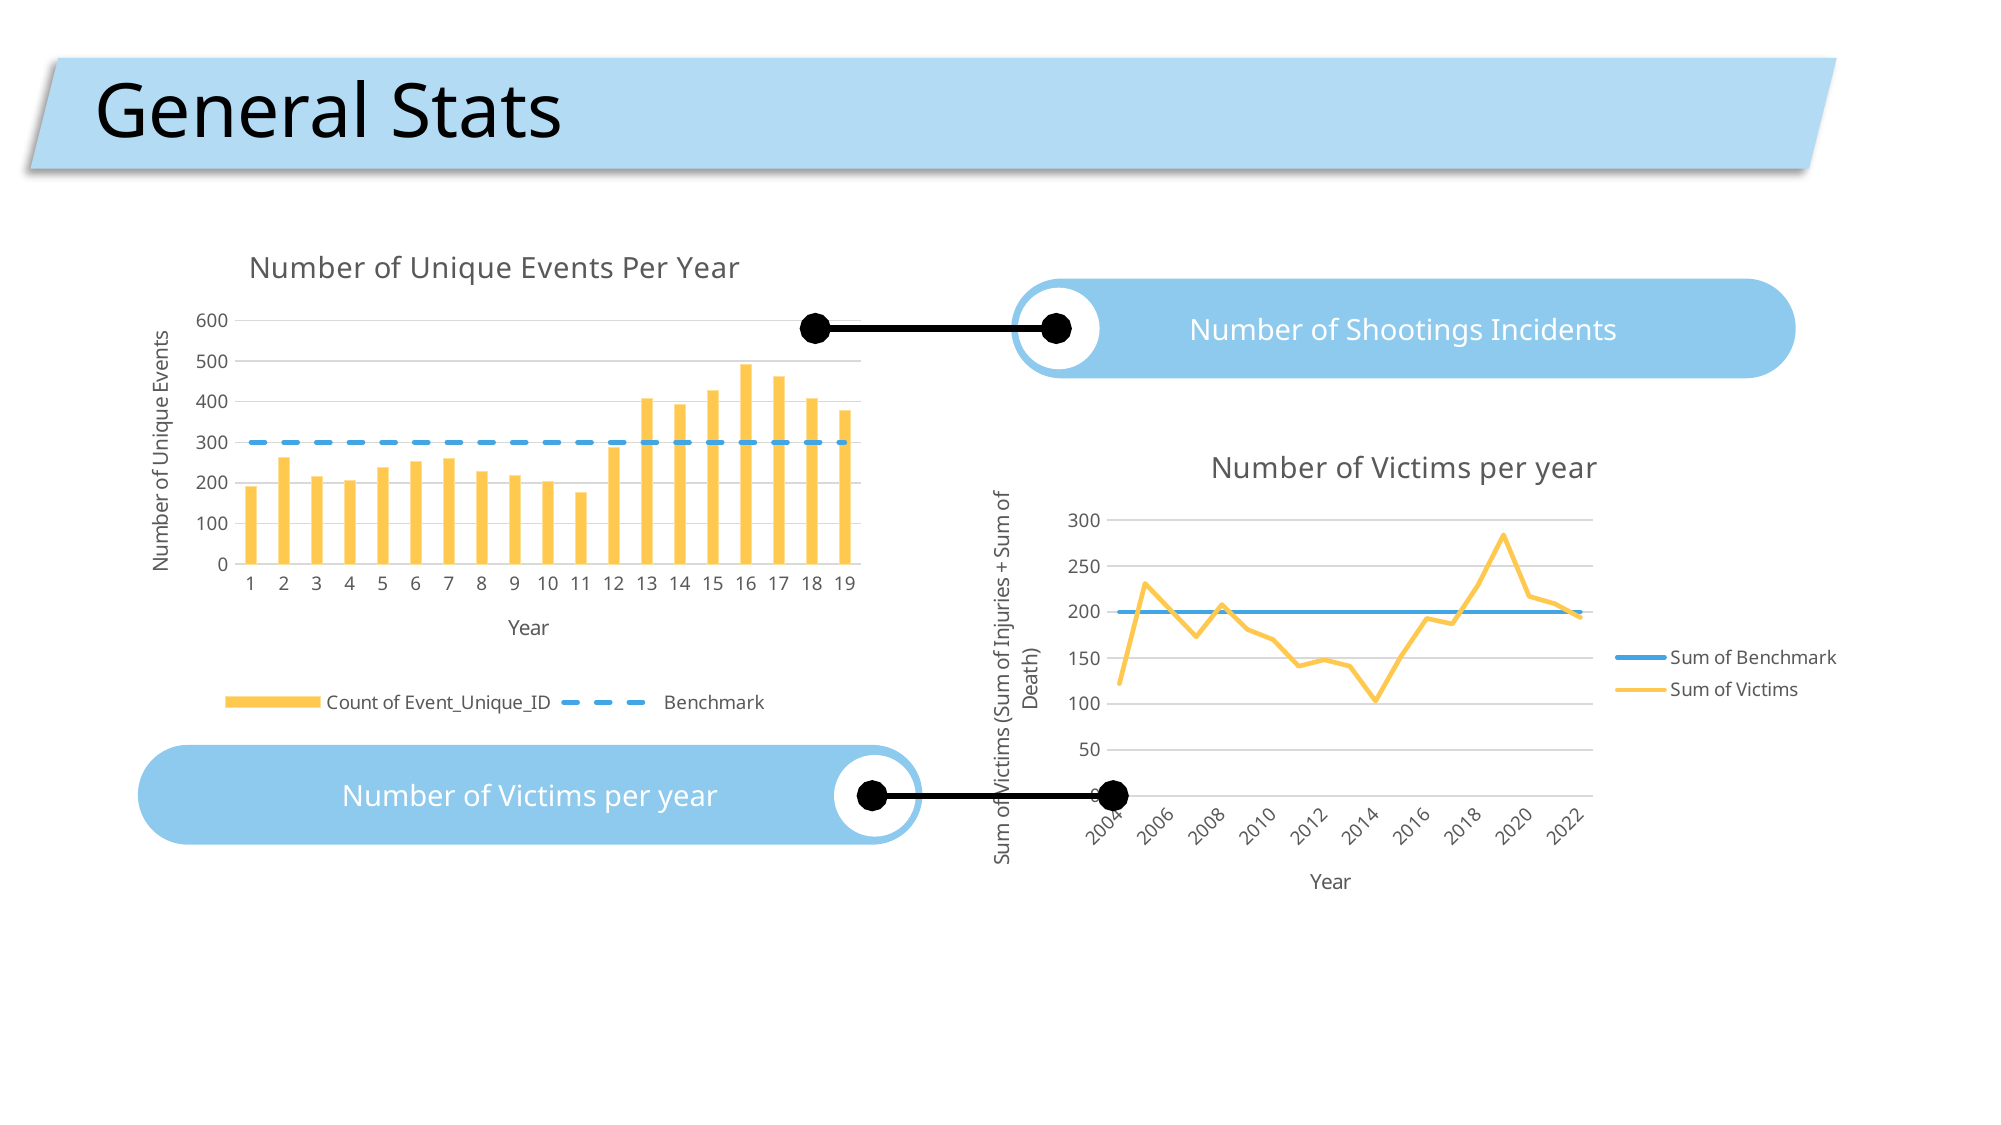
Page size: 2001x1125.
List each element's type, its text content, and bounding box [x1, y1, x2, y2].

chart [112, 220, 877, 722]
text_box General Stats [79, 54, 1687, 160]
text_box [1018, 287, 1100, 370]
text_box Number of Victims per year [135, 742, 925, 847]
chart [954, 420, 1856, 928]
text_box [30, 57, 1837, 169]
text_box Number of Shootings Incidents [1009, 276, 1798, 381]
text_box [833, 754, 916, 837]
